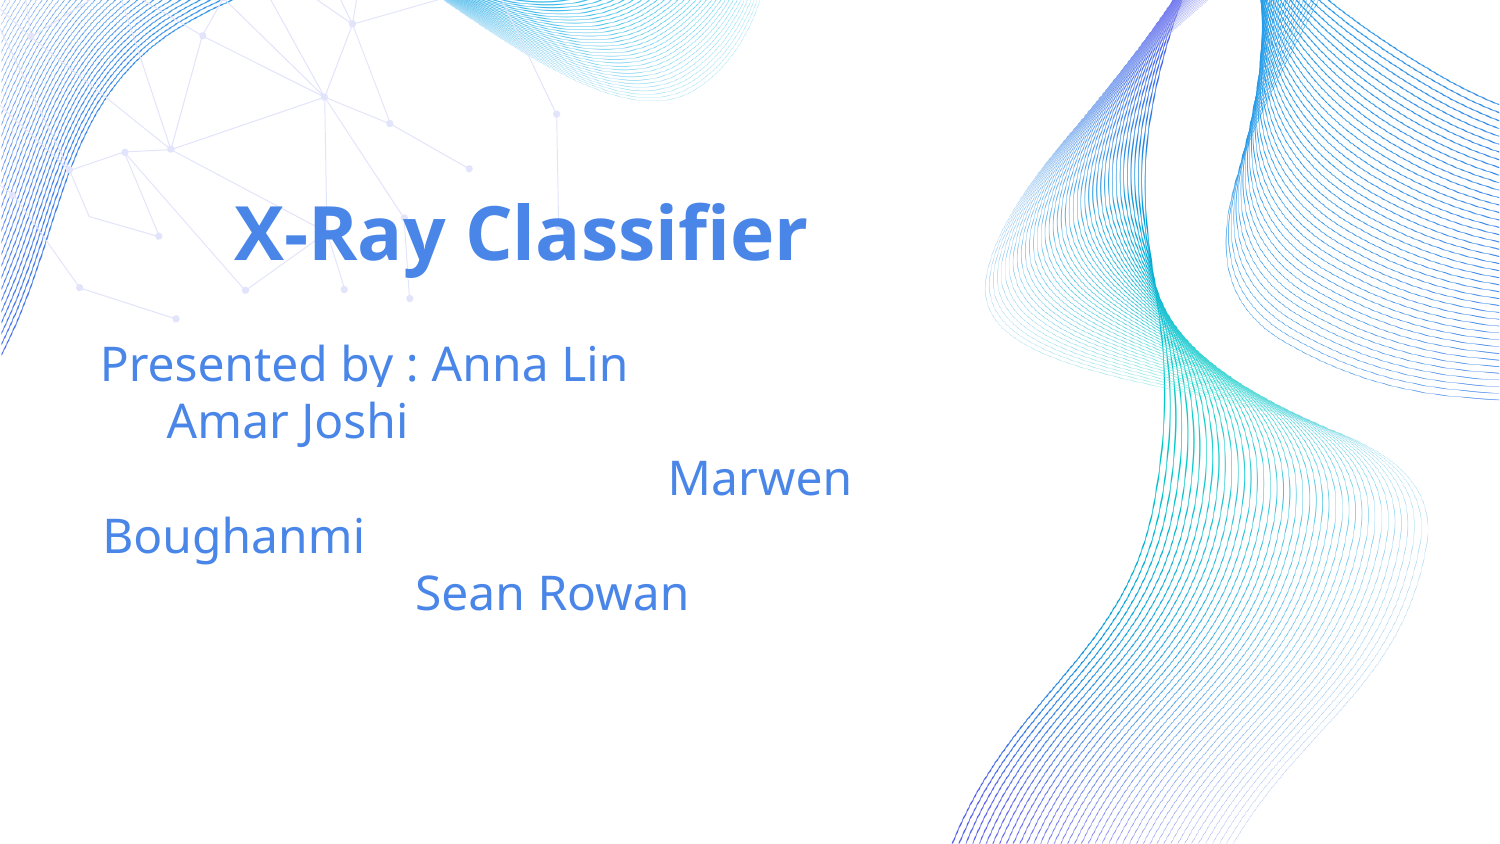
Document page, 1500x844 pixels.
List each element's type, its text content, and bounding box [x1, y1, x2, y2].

picture [941, 0, 1500, 844]
title X-Ray Classifier Presented by : Anna Lin Amar Joshi Marwen Boughanmi Sean Rowan [85, 170, 936, 705]
picture [0, 326, 85, 371]
picture [596, 0, 776, 170]
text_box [0, 0, 596, 326]
